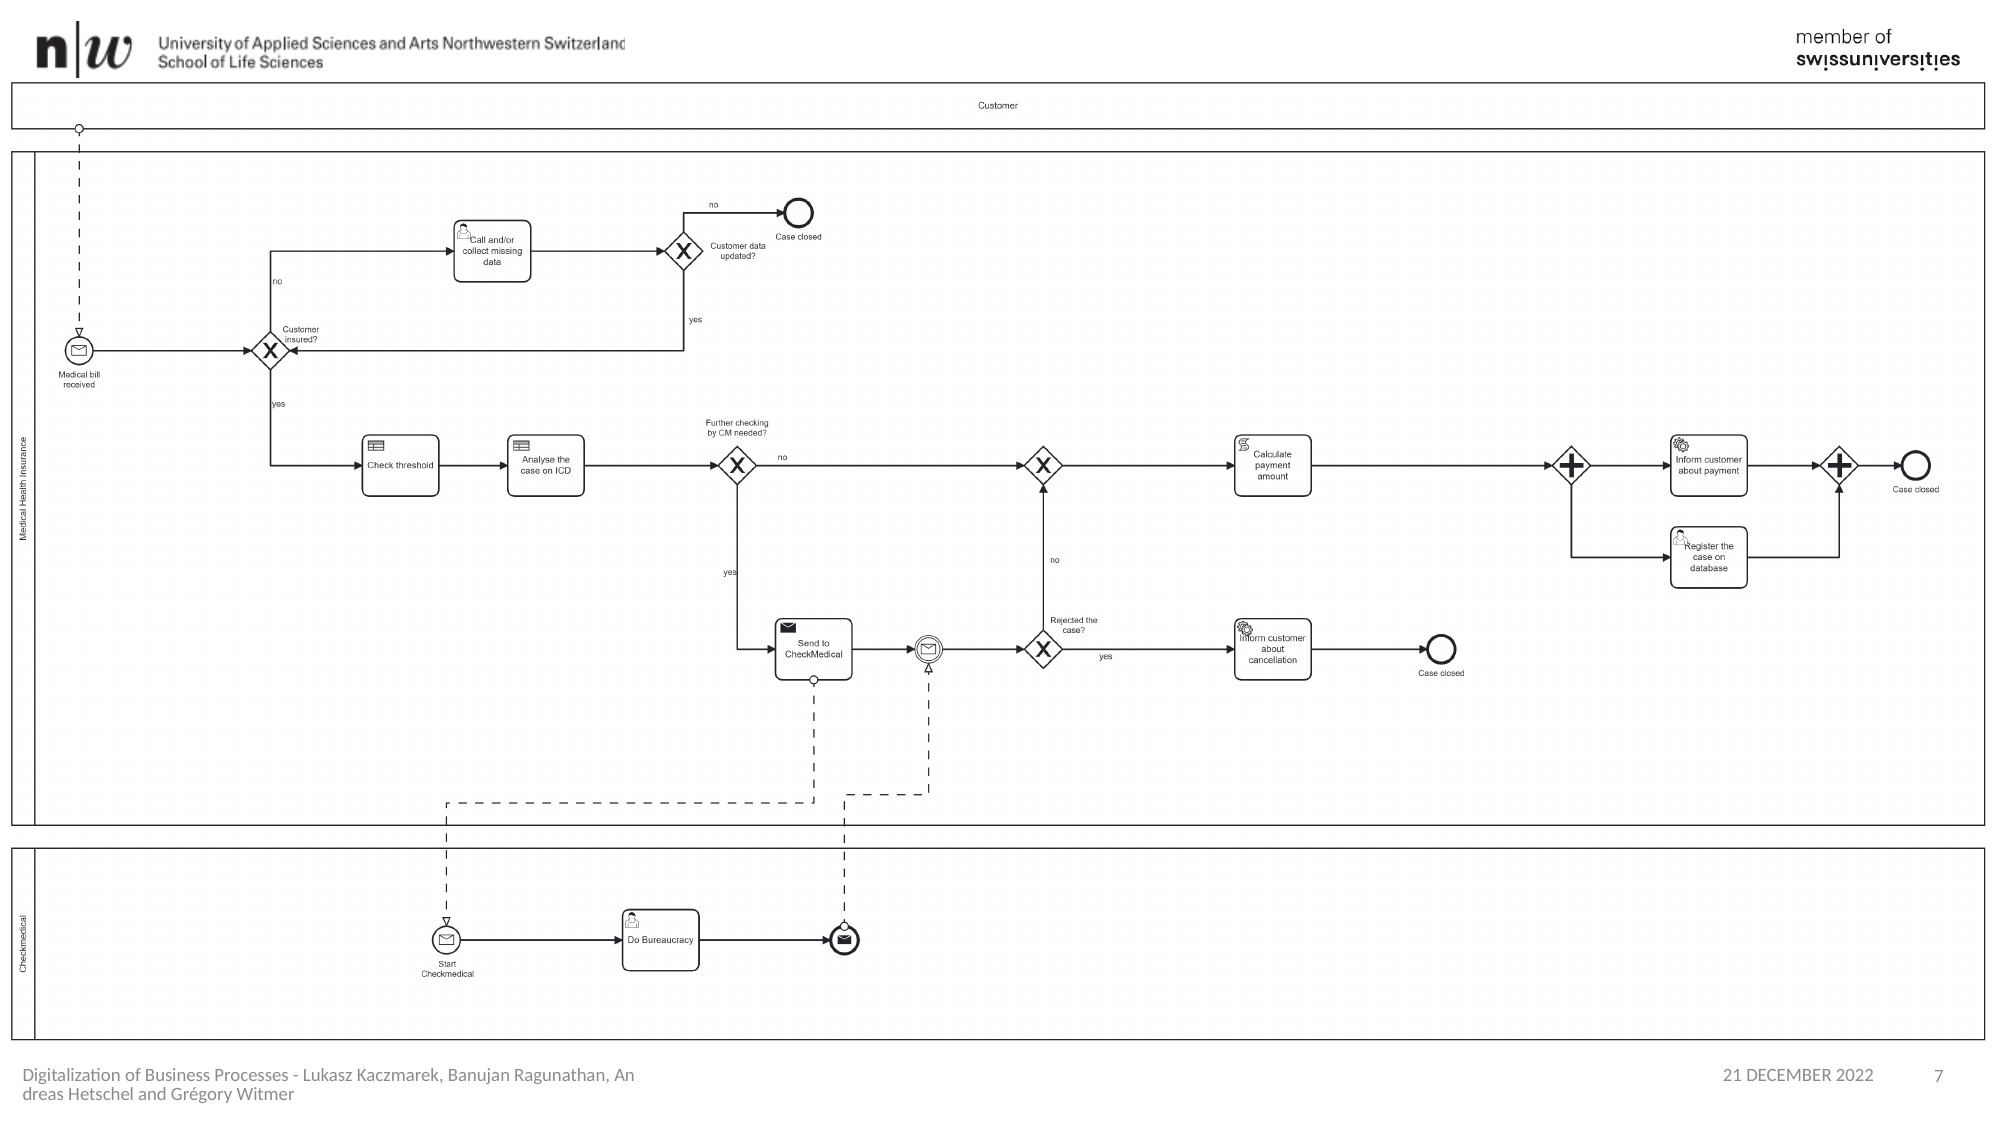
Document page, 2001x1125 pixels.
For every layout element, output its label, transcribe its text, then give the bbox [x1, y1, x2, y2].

picture [7, 78, 1989, 1045]
footer Digitalization of Business Processes - Lukasz Kaczmarek, Banujan Ragunathan, Andreas Hetschel and Grégory Witmer [7, 1045, 657, 1104]
slide_number 7 [1897, 1045, 1981, 1105]
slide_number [1641, 1045, 1889, 1104]
